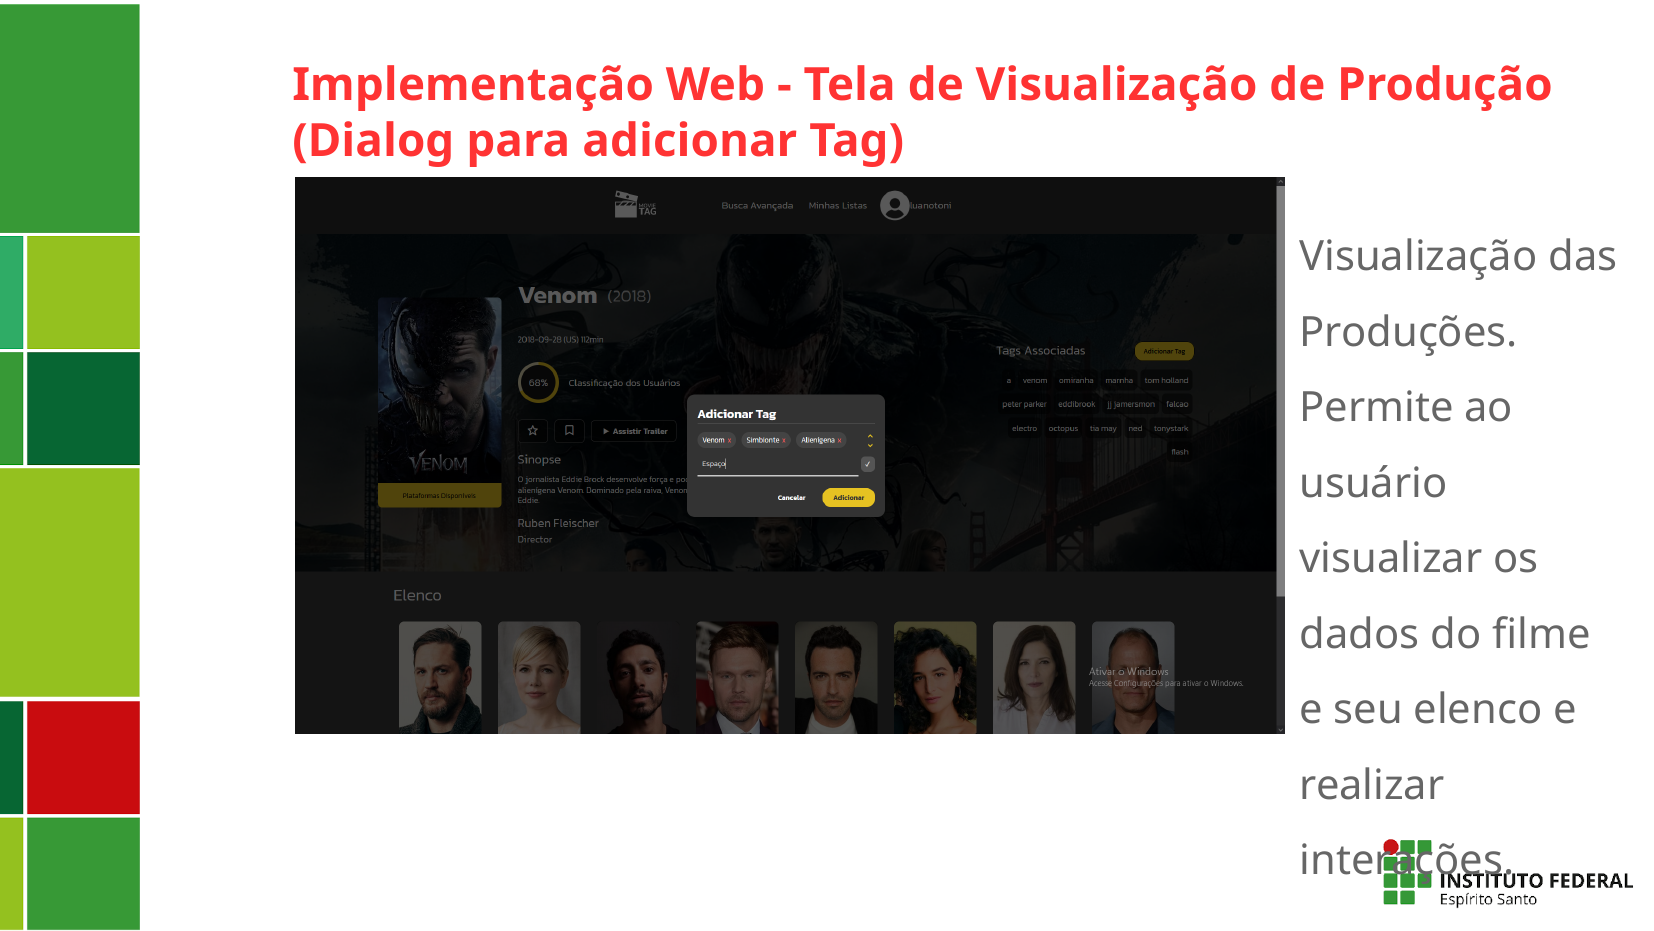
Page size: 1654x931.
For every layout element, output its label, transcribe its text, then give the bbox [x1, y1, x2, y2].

text_box Implementação Web - Tela de Visualização de Produção (Dialog para adicionar Tag) [277, 47, 1600, 107]
picture [0, 0, 1654, 931]
text_box Visualização das Produções. Permite ao usuário visualizar os dados do filme e seu elenco e realizar interações. [1284, 196, 1640, 780]
